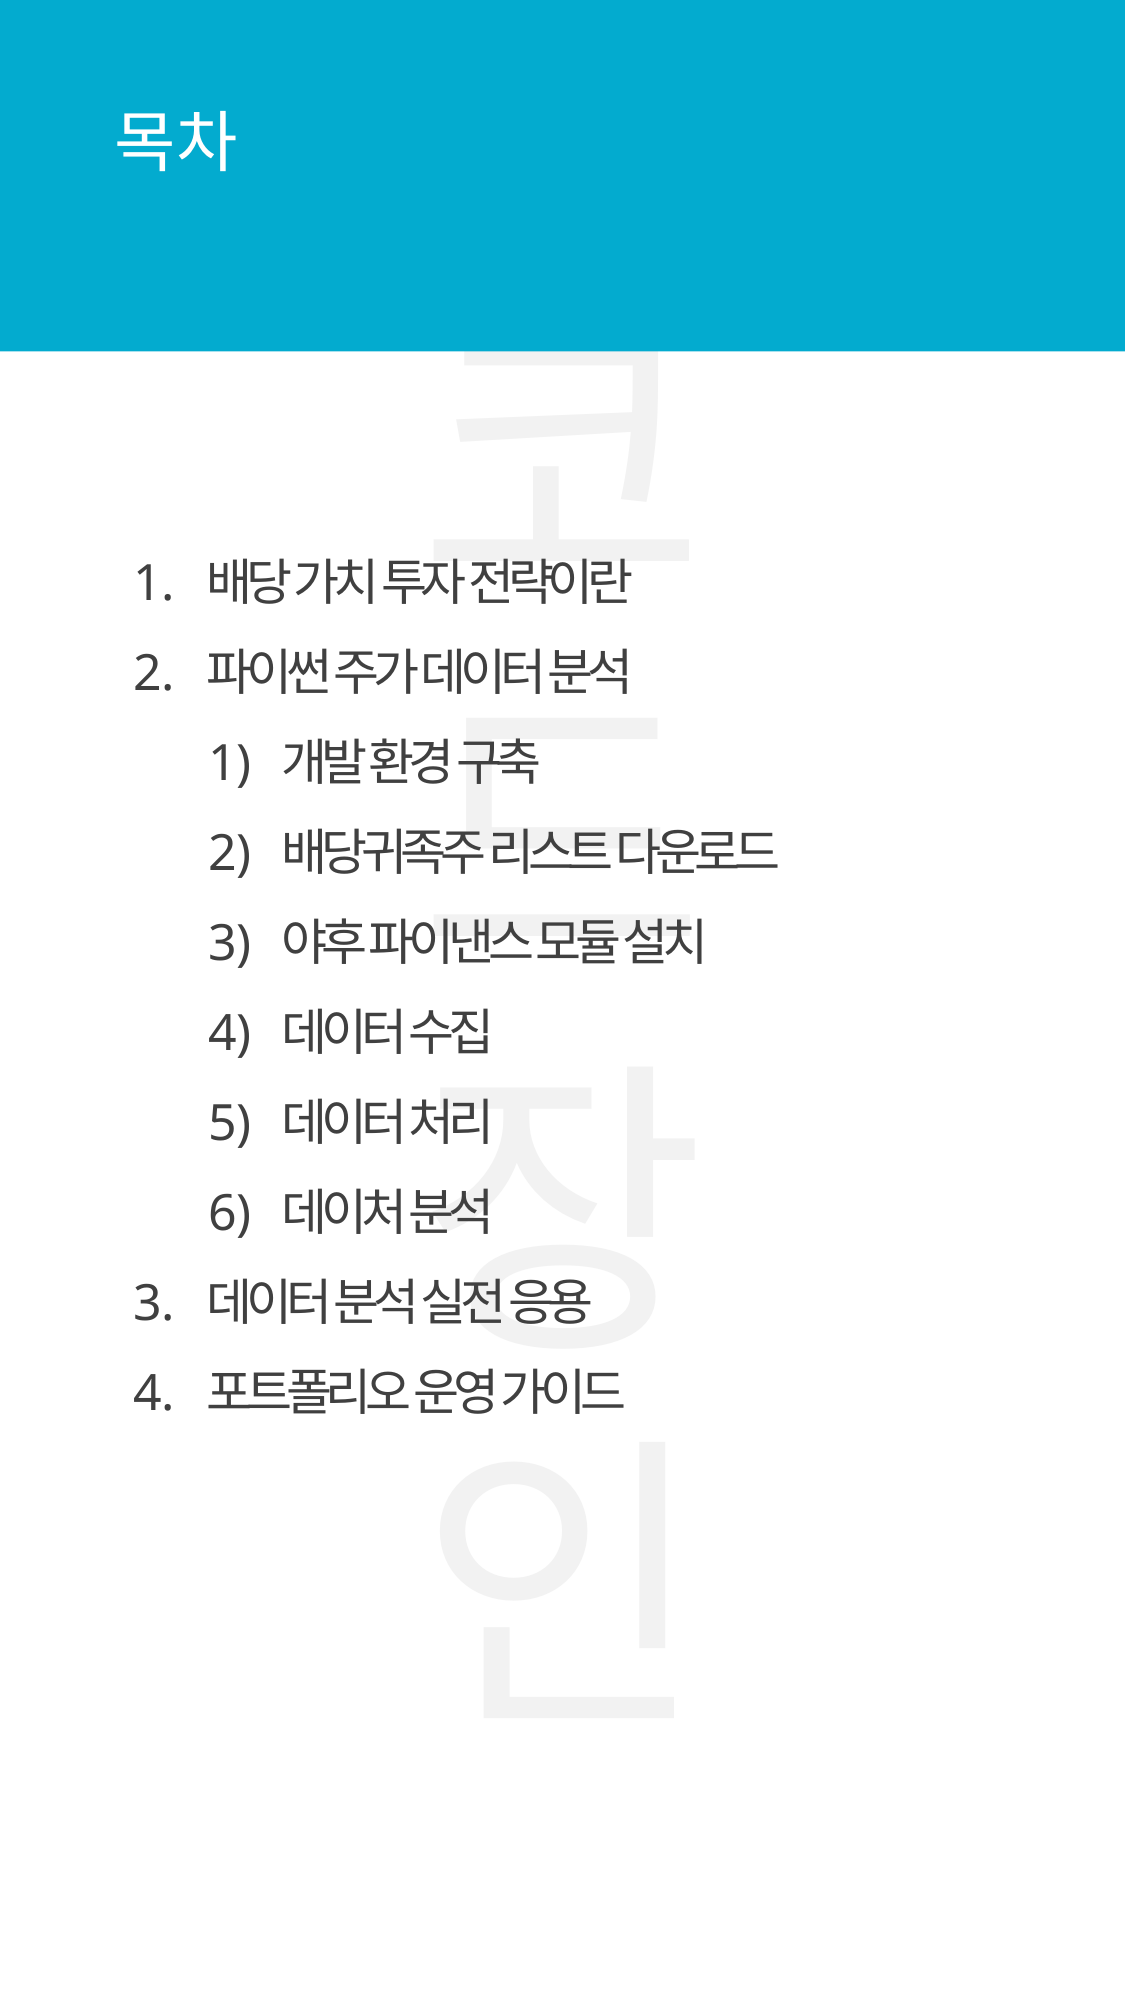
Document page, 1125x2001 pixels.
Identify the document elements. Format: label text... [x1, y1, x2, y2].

text_box 목차 [99, 92, 253, 188]
text_box [387, 1262, 859, 1338]
text_box 배당 가치 투자 전략이란 파이썬 주가 데이터 분석 개발 환경 구축 배당귀족주 리스트 다운로드 야후 파이낸스 모듈 설치 데이터 수집 데이터 처리 데이처 분석 데이터 분석 실전 응용 포트폴리오 운영 가이드 [118, 512, 1006, 1608]
text_box [0, 0, 1125, 352]
